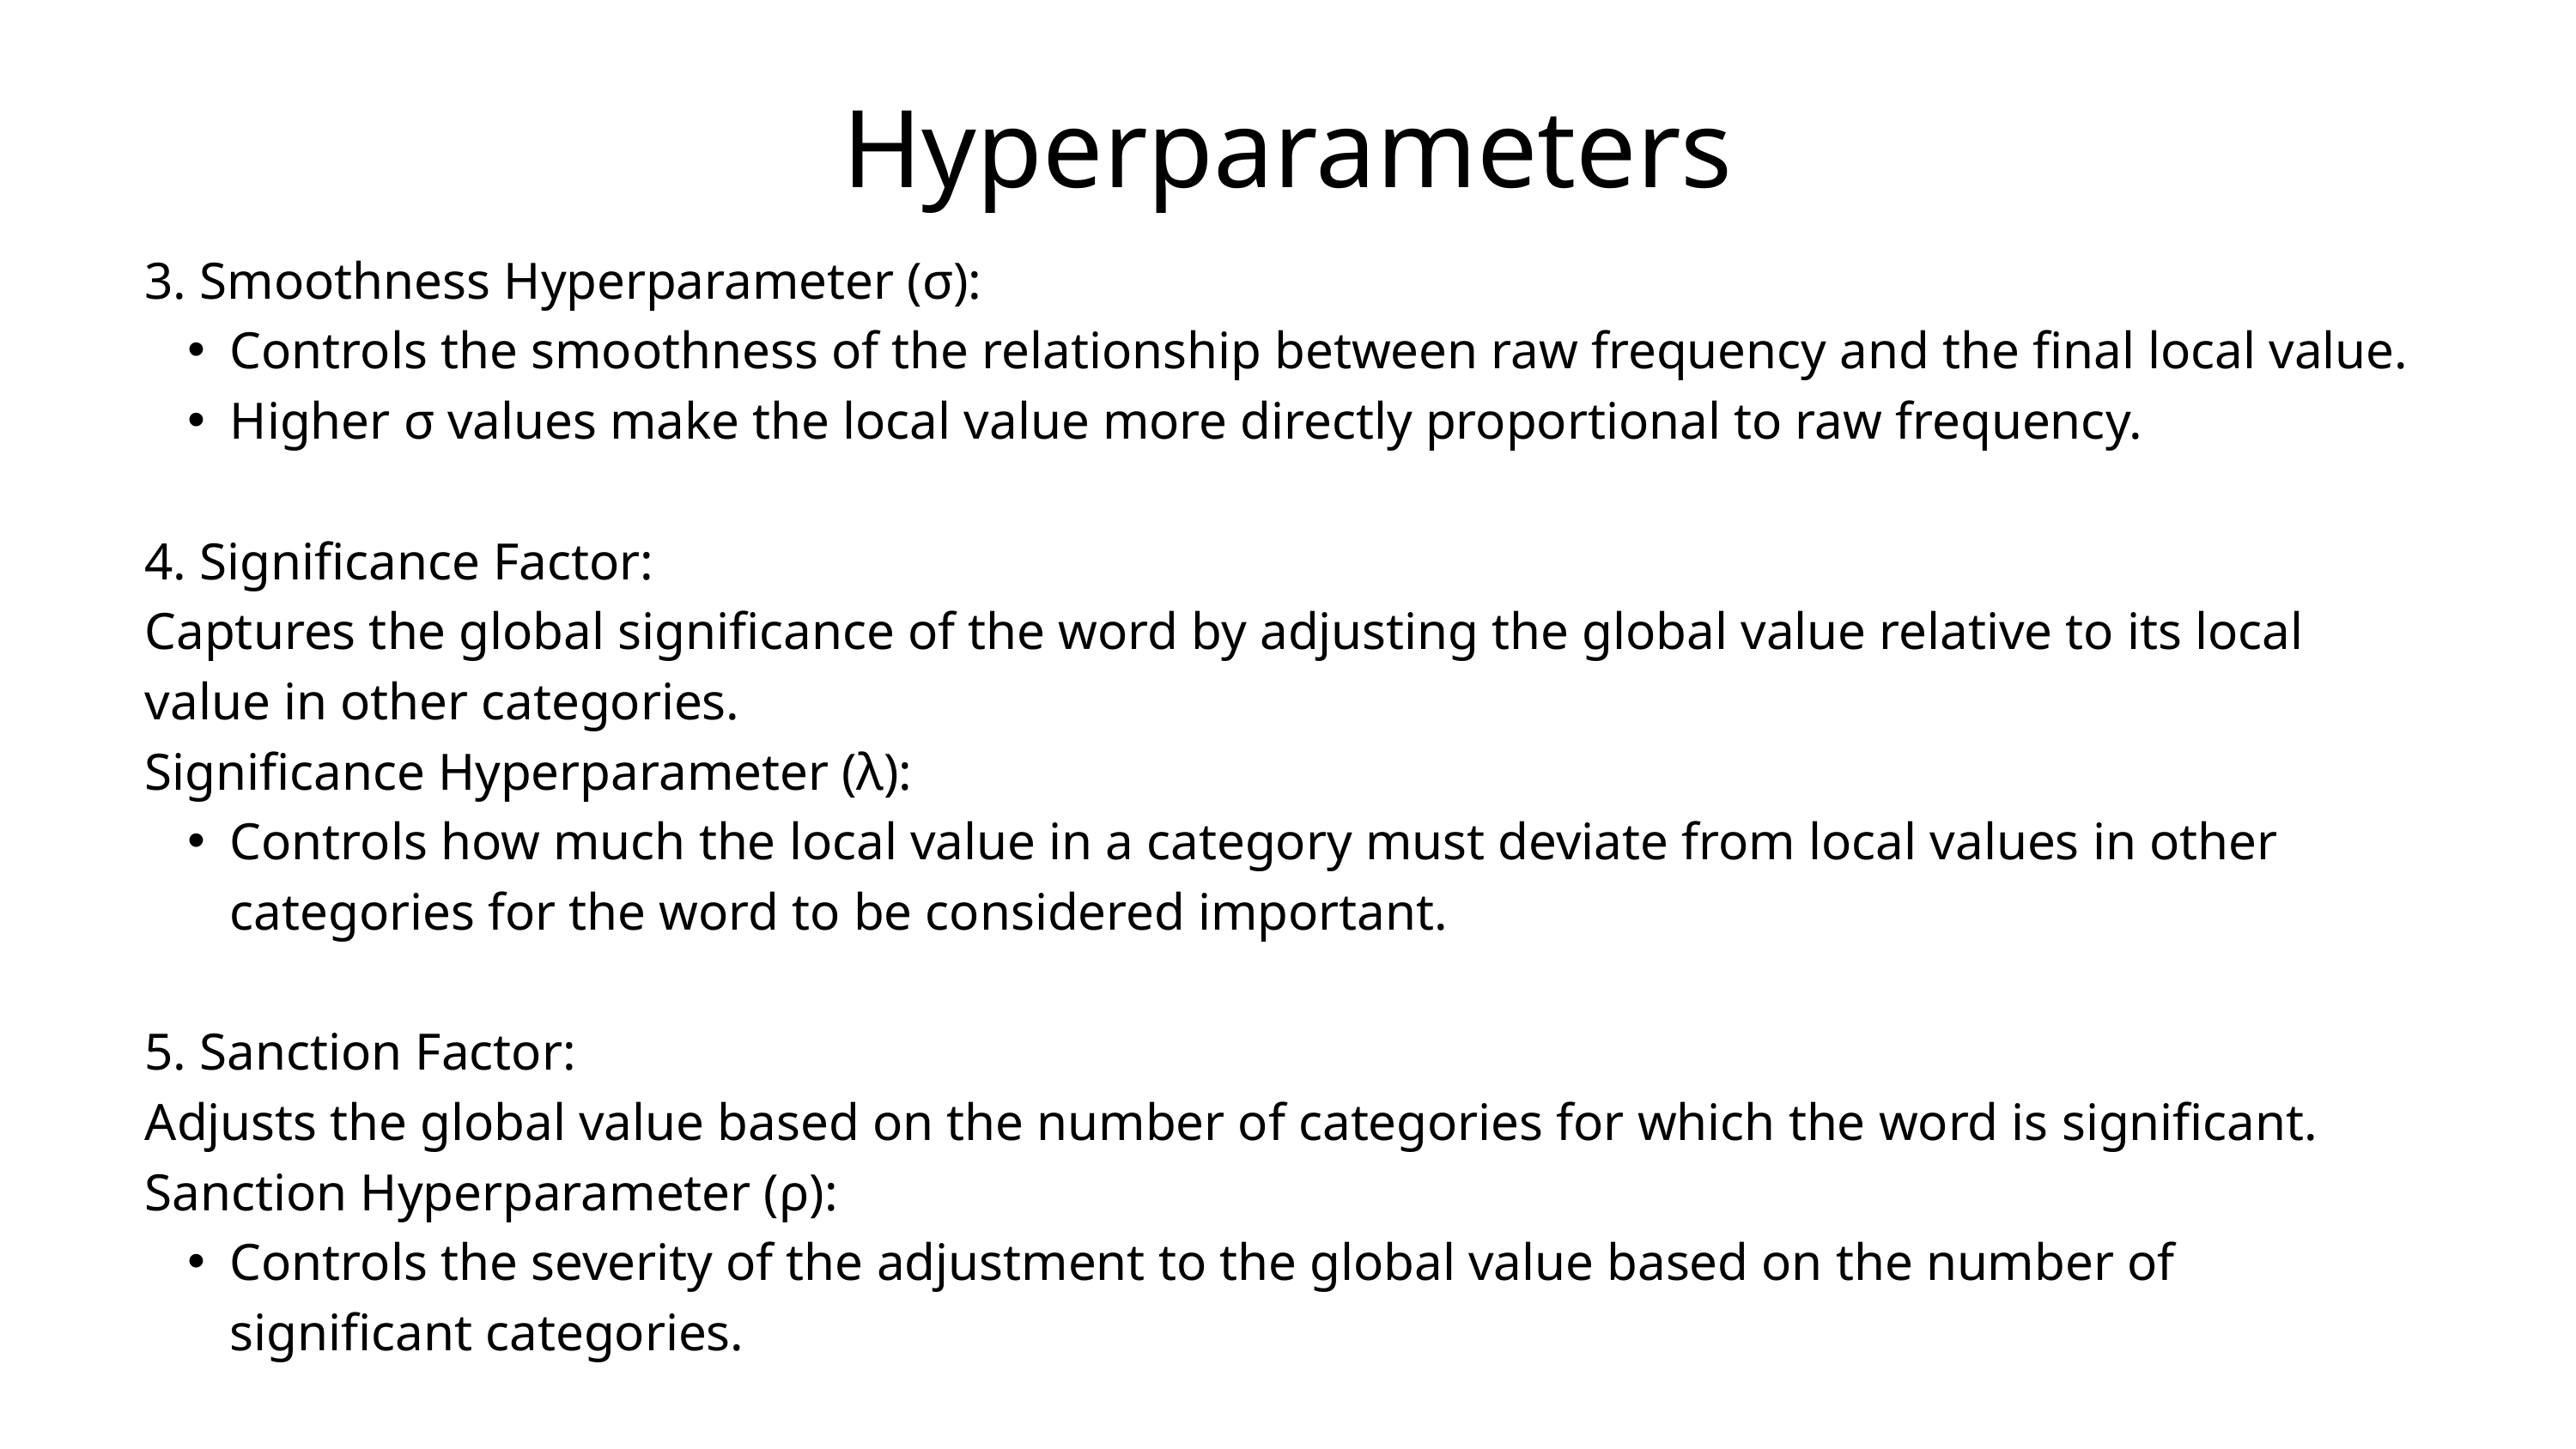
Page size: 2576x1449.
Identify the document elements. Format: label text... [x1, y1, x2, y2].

text_box 3. Smoothness Hyperparameter (σ): Controls the smoothness of the relationship between raw frequency and the final local value. Higher σ values make the local value more directly proportional to raw frequency. 4. Significance Factor: Captures the global significance of the word by adjusting the global value relative to its local value in other categories. Significance Hyperparameter (λ): Controls how much the local value in a category must deviate from local values in other categories for the word to be considered important. 5. Sanction Factor: Adjusts the global value based on the number of categories for which the word is significant. Sanction Hyperparameter (ρ): Controls the severity of the adjustment to the global value based on the number of significant categories. [144, 239, 2428, 1361]
text_box Hyperparameters [144, 80, 2432, 209]
